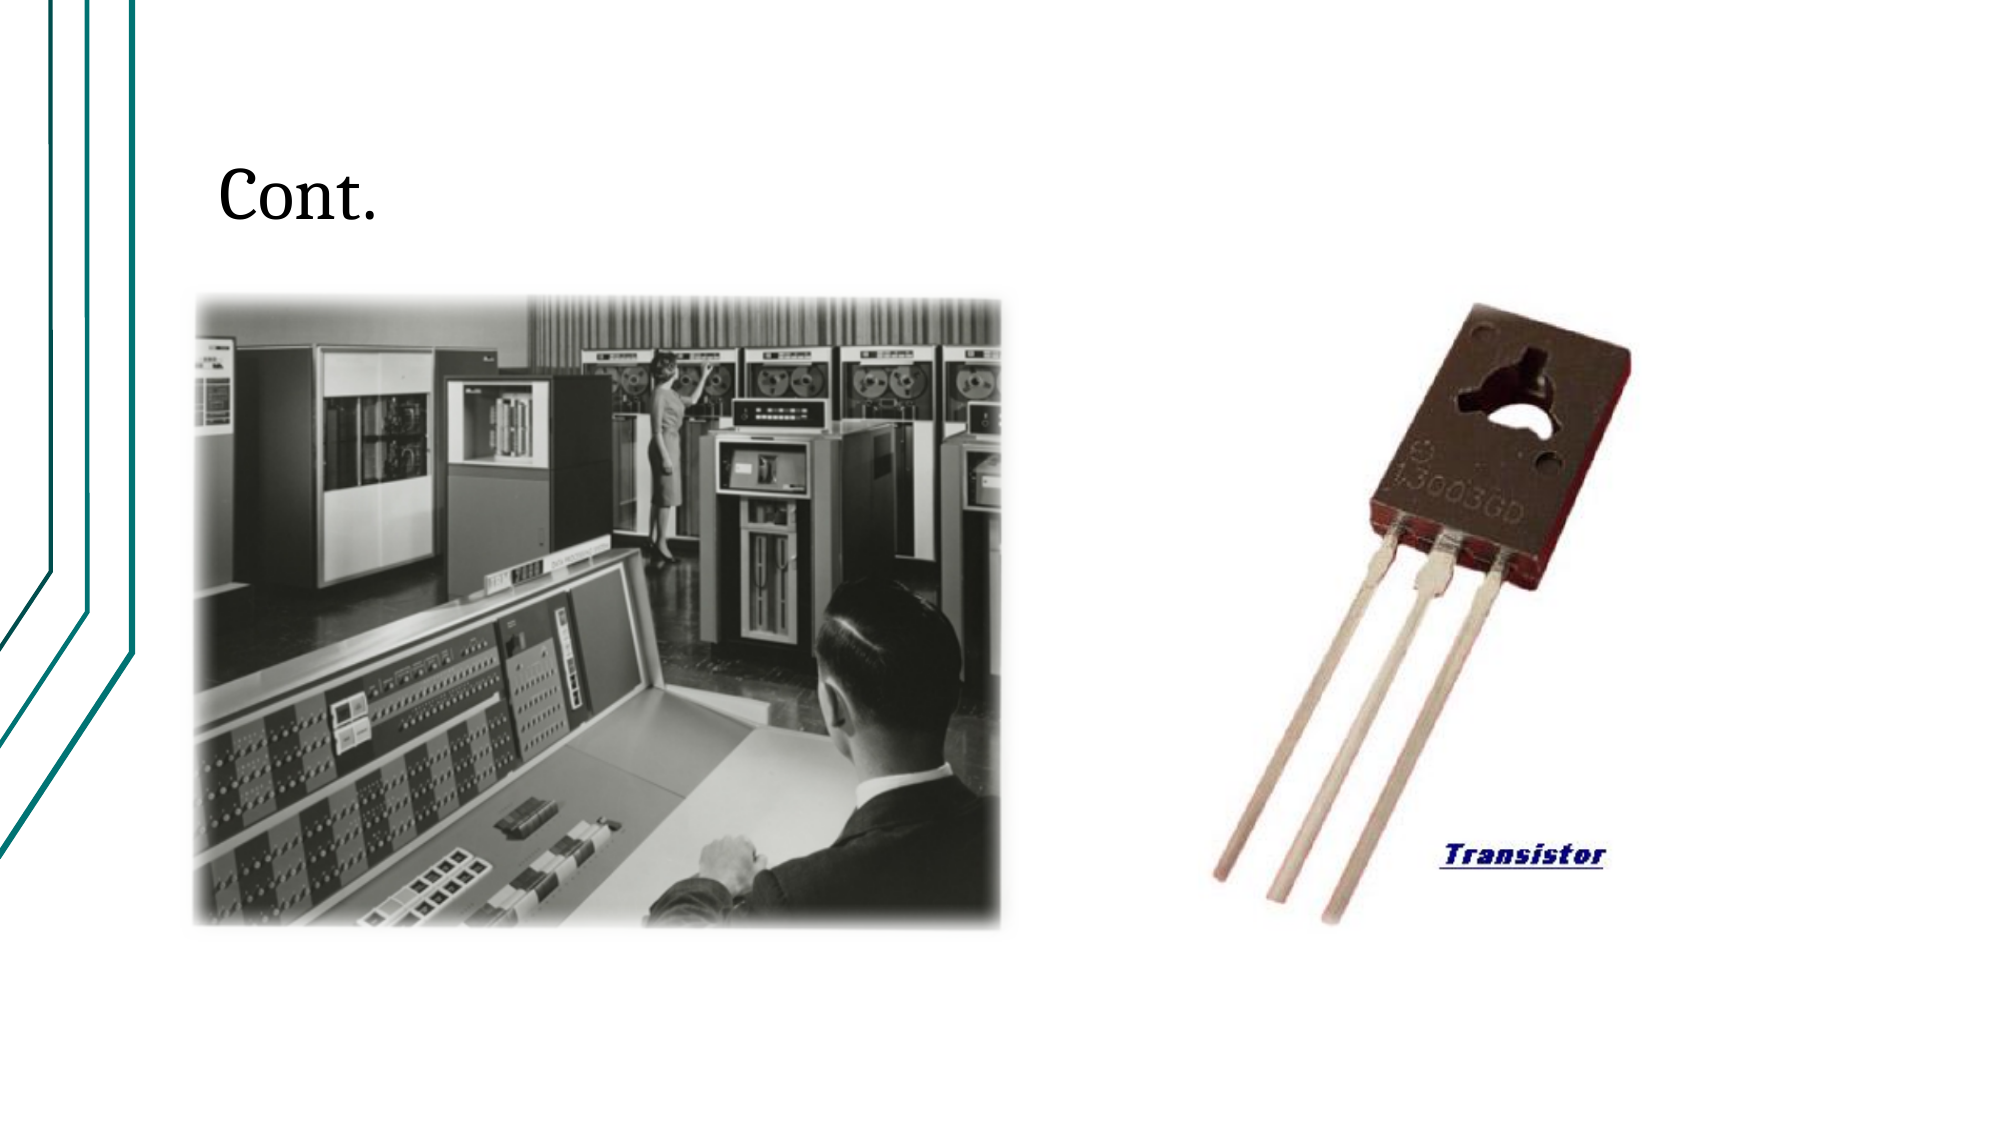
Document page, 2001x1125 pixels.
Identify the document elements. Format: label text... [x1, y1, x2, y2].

picture [179, 284, 1021, 943]
title Cont. [200, 45, 1900, 246]
picture [1115, 284, 1735, 943]
